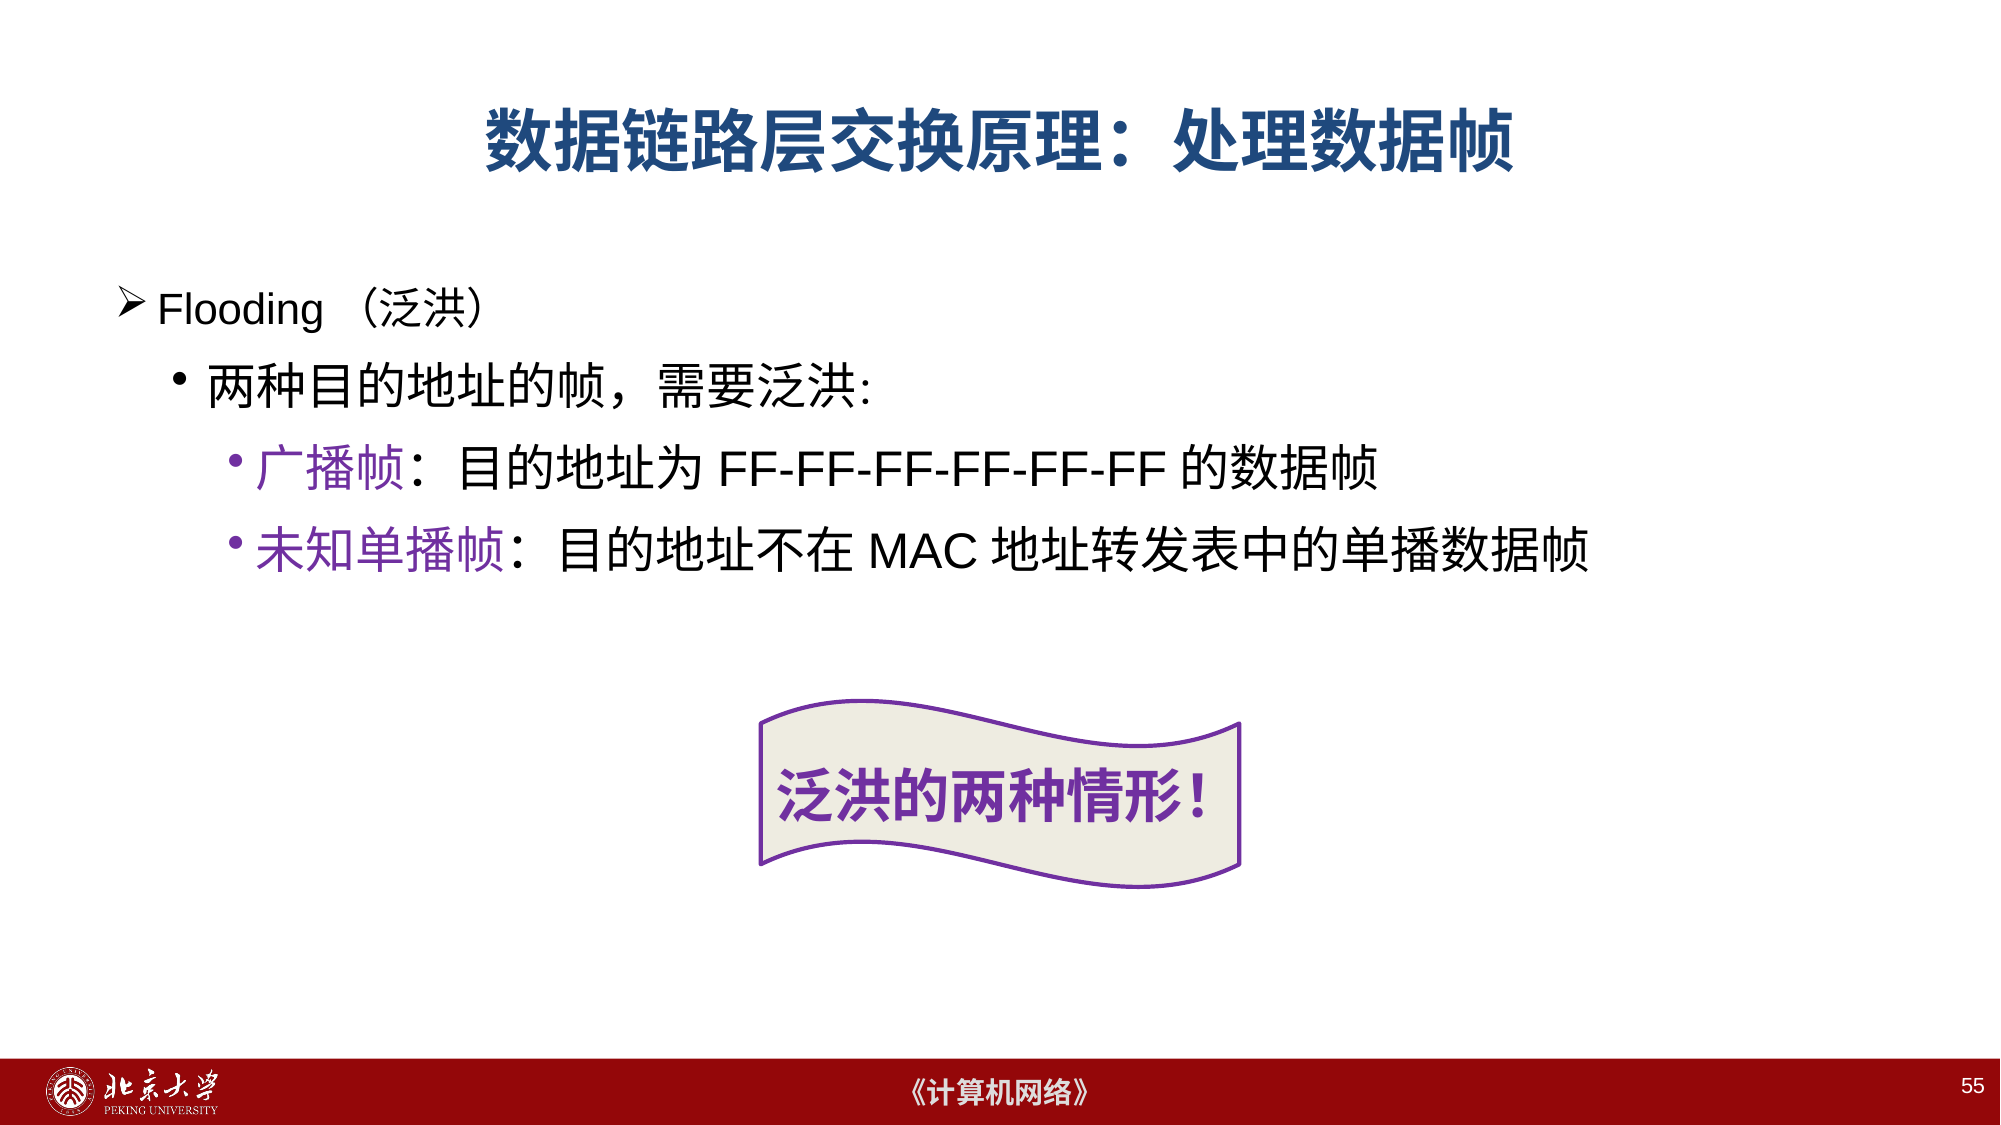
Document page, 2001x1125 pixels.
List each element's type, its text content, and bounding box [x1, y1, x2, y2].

slide_number 55 [1455, 1064, 2000, 1125]
text_box 泛洪的两种情形！ [758, 698, 1242, 890]
title 数据链路层交换原理：处理数据帧 [99, 45, 1900, 233]
picture [46, 1067, 218, 1116]
list Flooding（泛洪） 两种目的地址的帧，需要泛洪： 广播帧：目的地址为FF-FF-FF-FF-FF-FF的数据帧 未知单播帧：目的地址不在MAC地址转发表中的单播数据帧 [99, 262, 1900, 1005]
